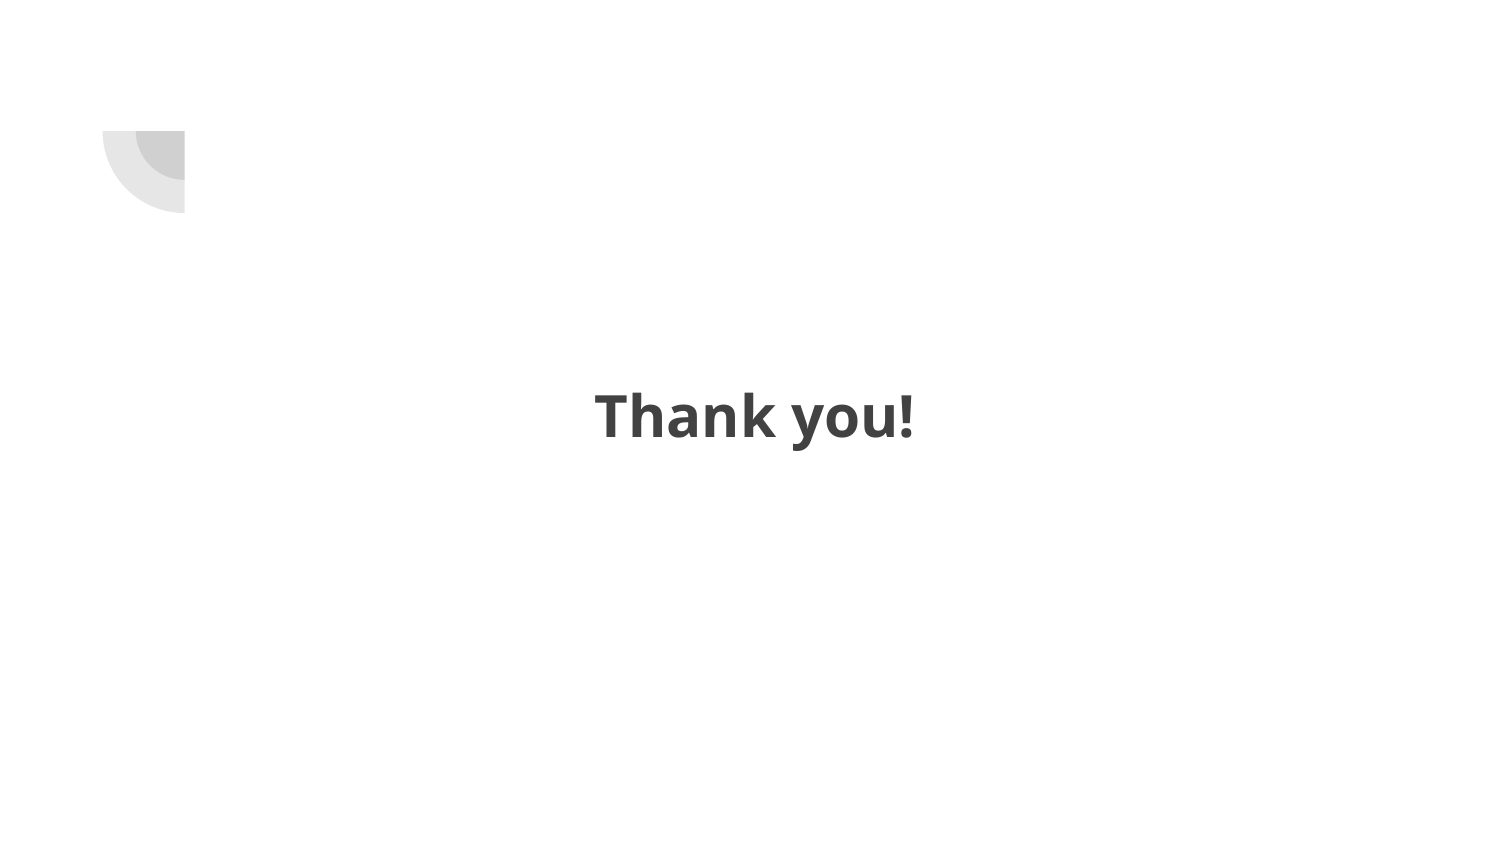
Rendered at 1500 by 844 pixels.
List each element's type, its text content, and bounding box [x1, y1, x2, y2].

title Thank you! [579, 364, 944, 480]
